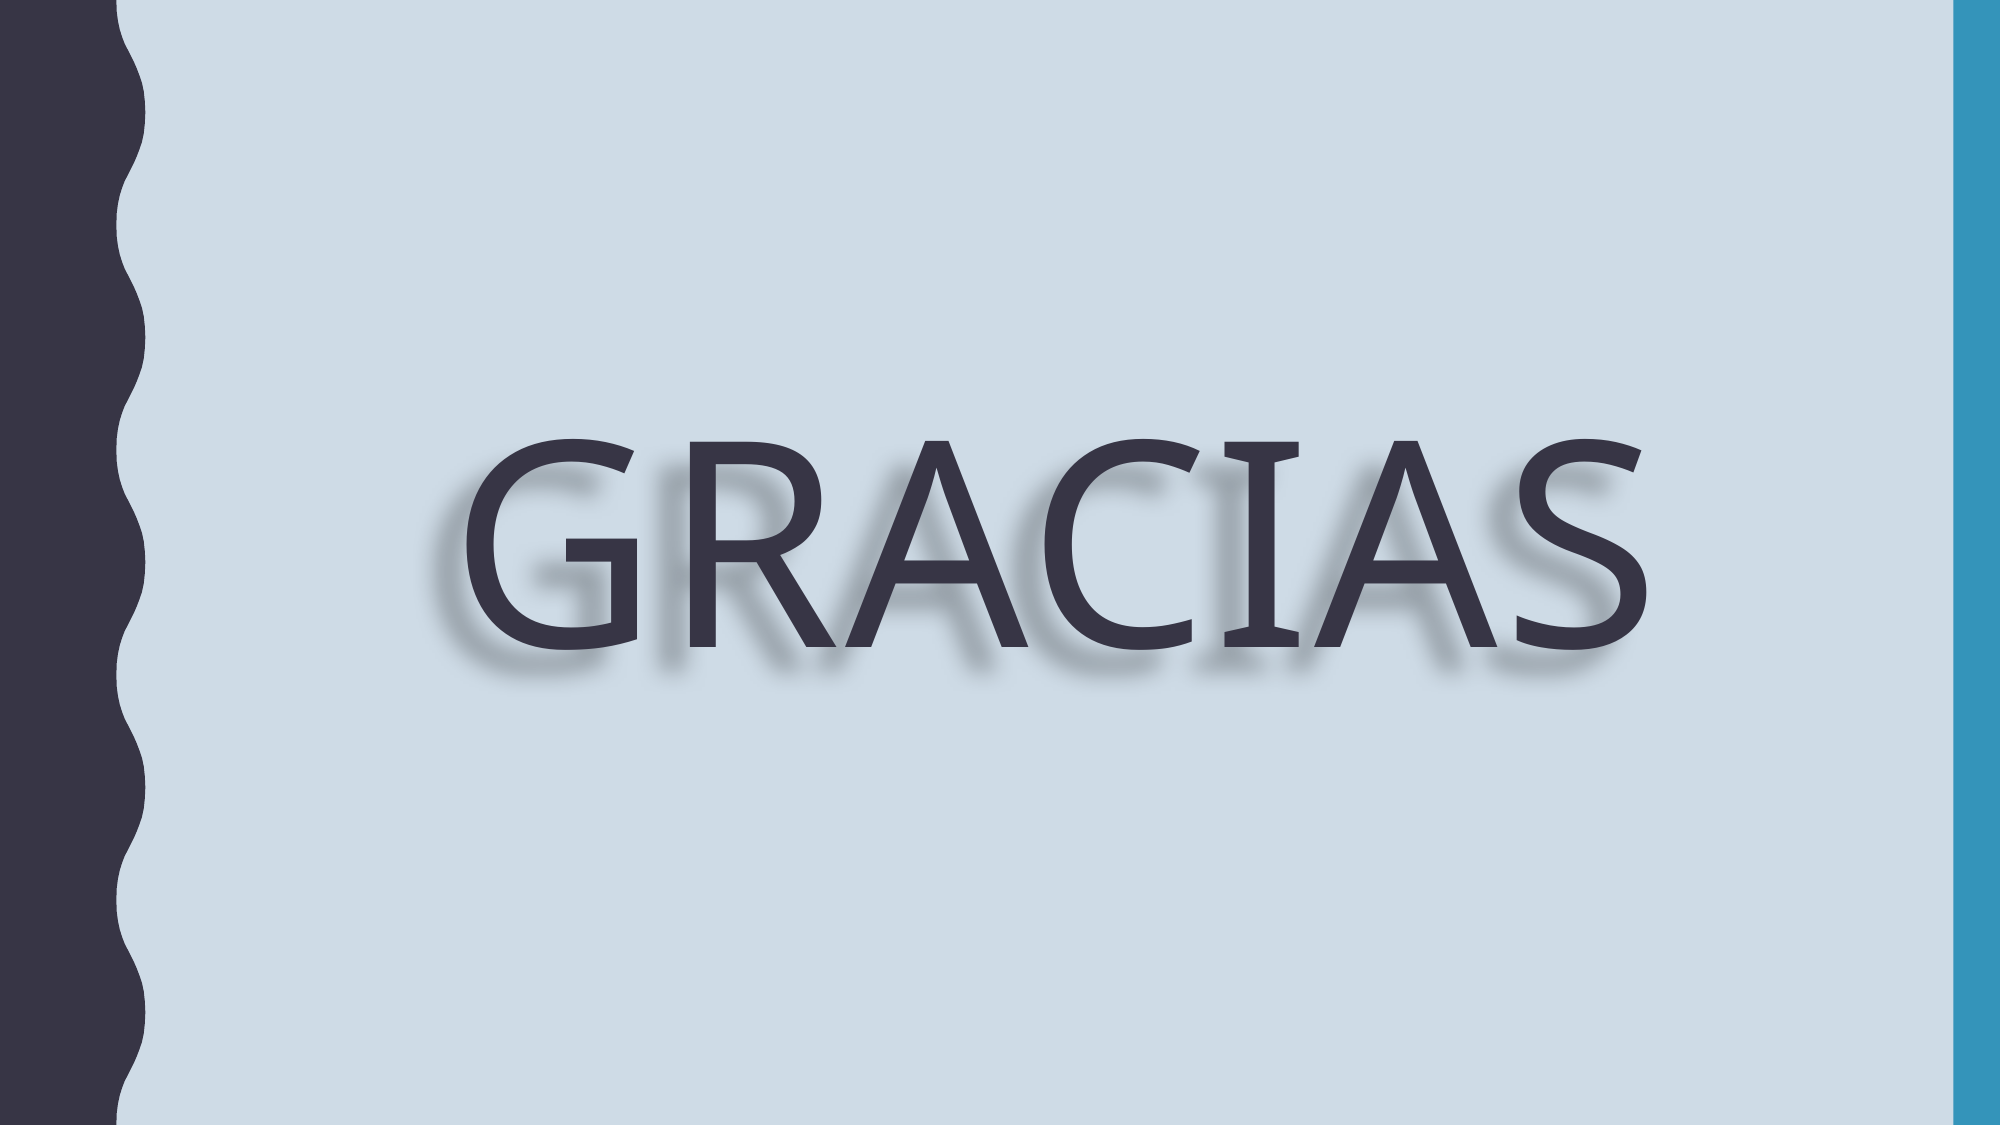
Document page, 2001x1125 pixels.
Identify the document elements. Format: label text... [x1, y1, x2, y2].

title GRACIAS [220, 391, 1891, 637]
